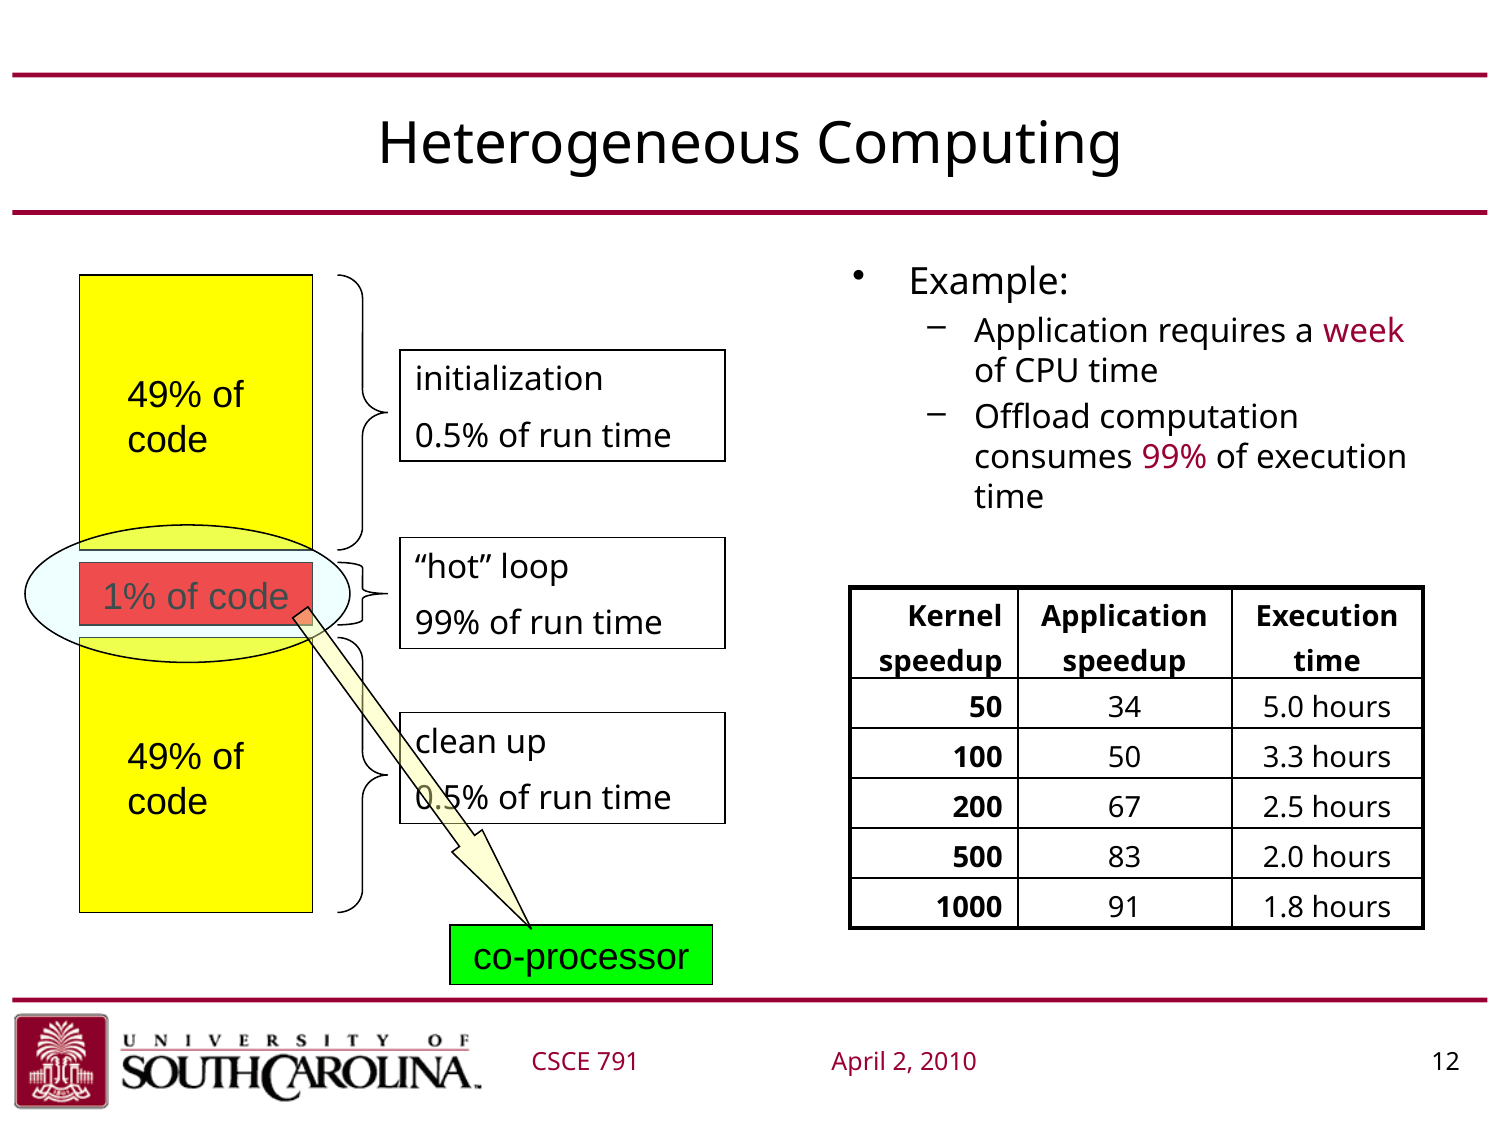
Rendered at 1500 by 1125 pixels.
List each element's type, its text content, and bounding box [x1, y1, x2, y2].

table_header Execution time [1233, 590, 1421, 677]
text_box [337, 681, 388, 913]
table_cell 1.8 hours [1233, 879, 1421, 926]
table_header Application speedup [1019, 590, 1231, 677]
text_box [292, 606, 532, 930]
text_box 49% of code [112, 362, 325, 468]
table_cell 5.0 hours [1233, 679, 1421, 727]
text_box 1% of code [334, 564, 400, 625]
text_box initialization 0.5% of run time [399, 349, 725, 462]
title Heterogeneous Computing [74, 74, 1426, 206]
text_box co-processor [450, 924, 713, 985]
text_box “hot” loop 99% of run time [399, 537, 725, 649]
text_box [79, 275, 313, 549]
table_cell 2.0 hours [1233, 829, 1421, 877]
table_cell 67 [1019, 779, 1231, 827]
table_cell 83 [1019, 829, 1231, 877]
table_cell 50 [852, 679, 1017, 727]
table_cell 91 [1019, 879, 1231, 926]
text_box [24, 524, 350, 663]
table_cell 200 [852, 779, 1017, 827]
text_box [79, 641, 313, 913]
text_box 49% of code [112, 724, 325, 830]
text_box [337, 275, 388, 550]
table_cell 500 [852, 829, 1017, 877]
picture [12, 1012, 488, 1112]
text_box Example: Application requires a week of CPU time Offload computation consumes 99% of execution time [837, 249, 1438, 538]
table_cell 2.5 hours [1233, 779, 1421, 827]
table_cell 1000 [852, 879, 1017, 926]
table_cell 50 [1019, 729, 1231, 777]
text_box [337, 637, 363, 681]
table_cell 34 [1019, 679, 1231, 727]
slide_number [424, 1037, 1476, 1088]
table_cell 3.3 hours [1233, 729, 1421, 777]
table_header Kernel speedup [852, 590, 1017, 677]
table_cell 100 [852, 729, 1017, 777]
text_box clean up 0.5% of run time [399, 712, 725, 824]
